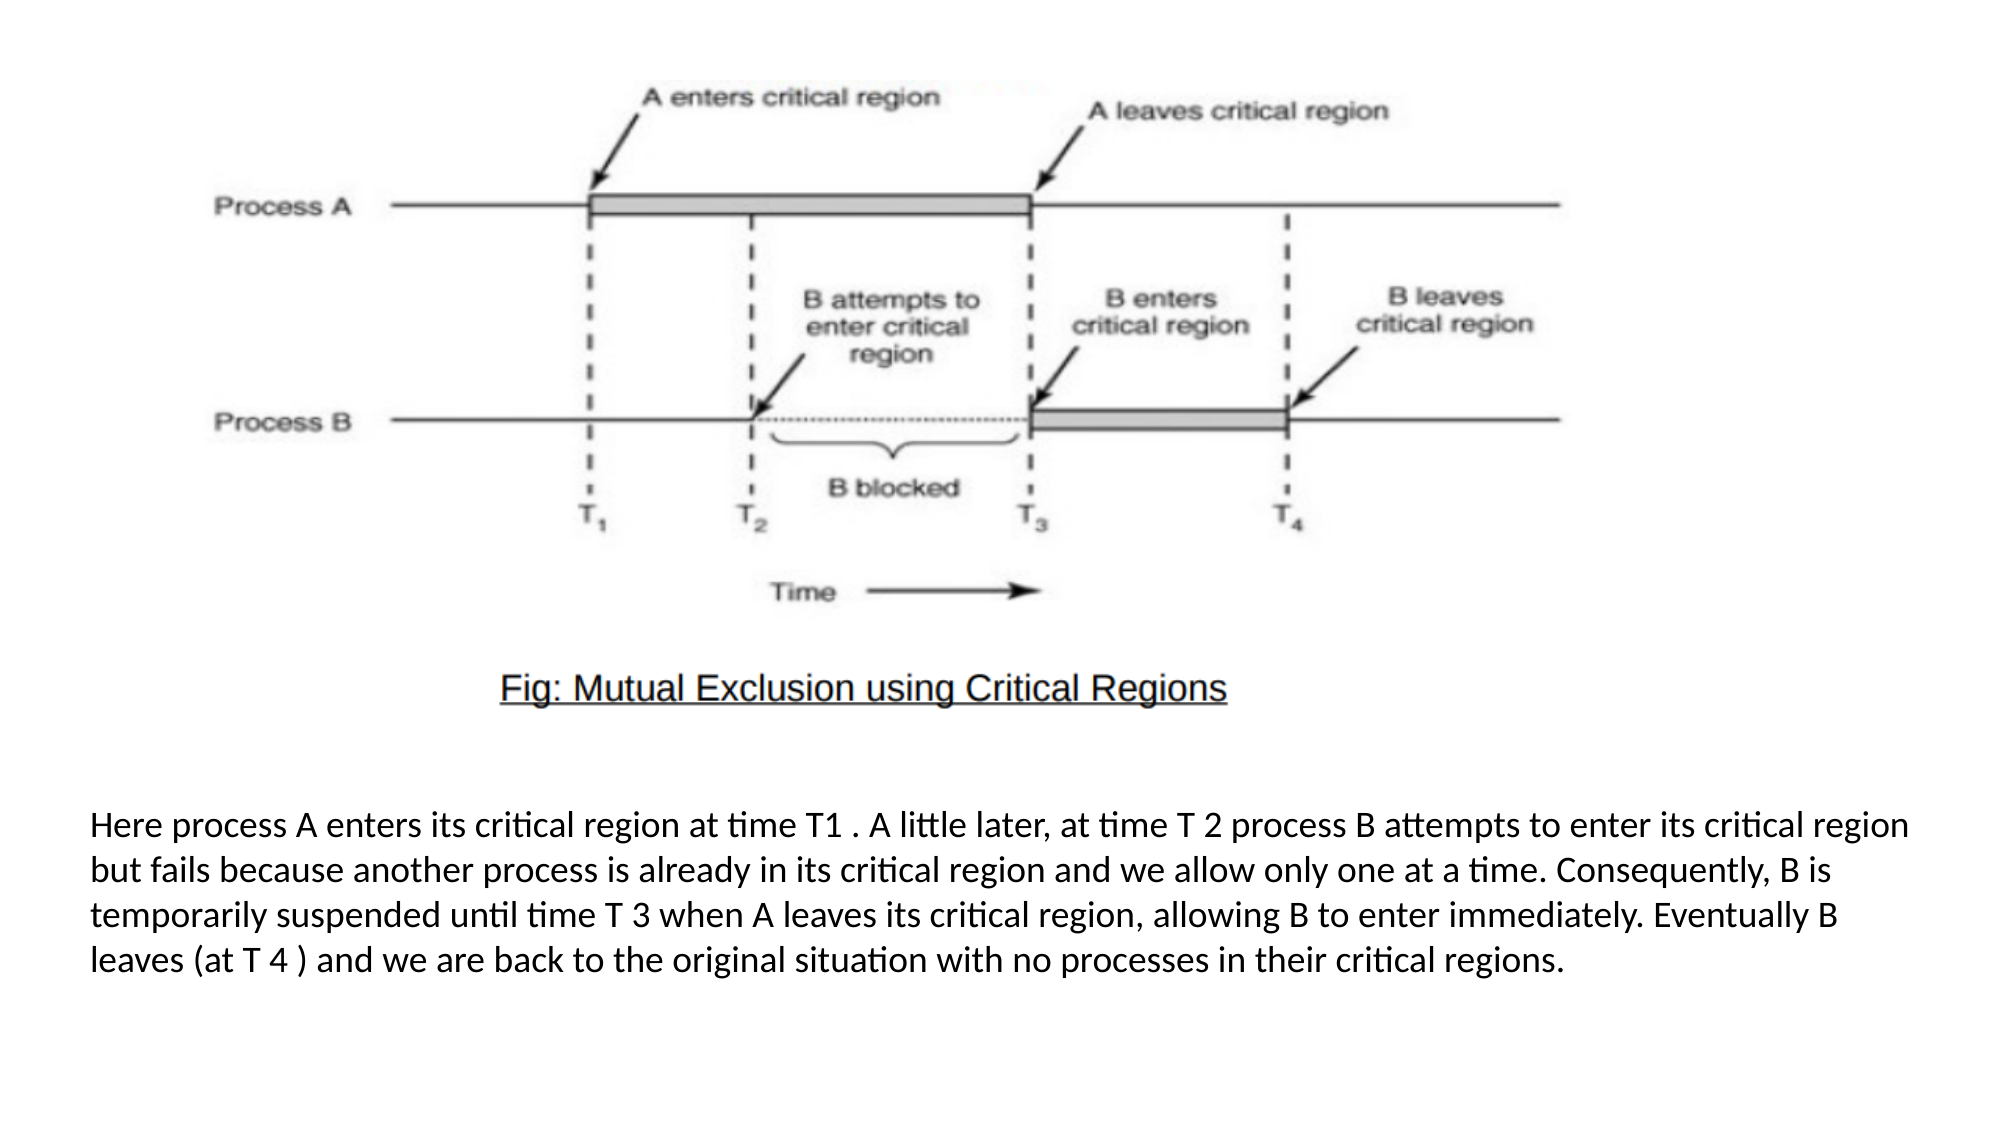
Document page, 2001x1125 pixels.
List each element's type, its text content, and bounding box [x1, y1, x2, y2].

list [204, 80, 1580, 726]
text_box Here process A enters its critical region at time T1 . A little later, at time T 2 process B attempts to enter its critical region but fails because another process is already in its critical region and we allow only one at a time. Consequently, B is temporarily suspended until time T 3 when A leaves its critical region, allowing B to enter immediately. Eventually B leaves (at T 4 ) and we are back to the original situation with no processes in their critical regions. [75, 793, 1950, 988]
